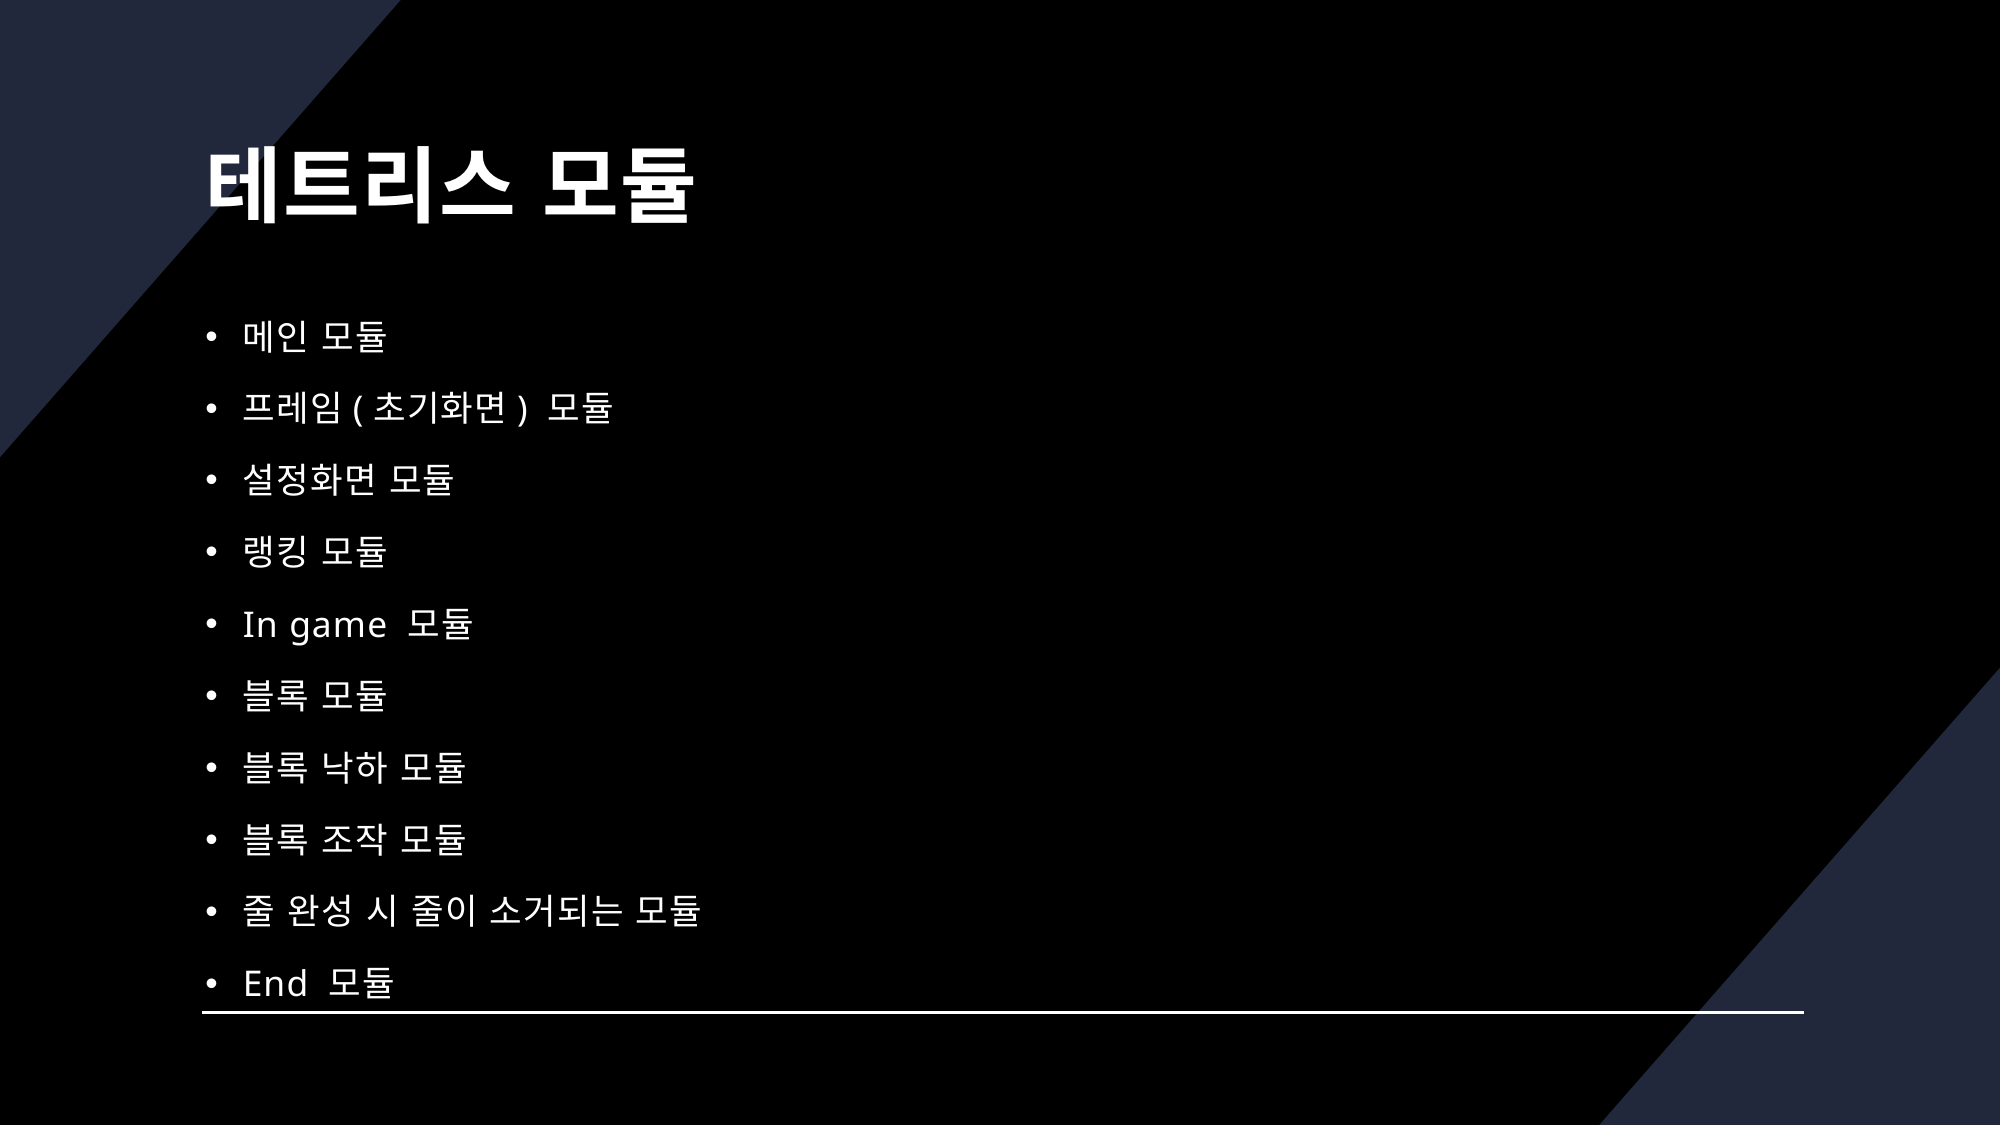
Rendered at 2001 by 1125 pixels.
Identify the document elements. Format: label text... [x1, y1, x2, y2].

title 테트리스 모듈 [187, 64, 1813, 288]
list 메인 모듈 프레임(초기화면) 모듈 설정화면 모듈 랭킹 모듈 In game 모듈 블록 모듈 블록 낙하 모듈 블록 조작 모듈 줄 완성 시 줄이 소거되는 모듈 End 모듈 [187, 288, 1813, 1001]
